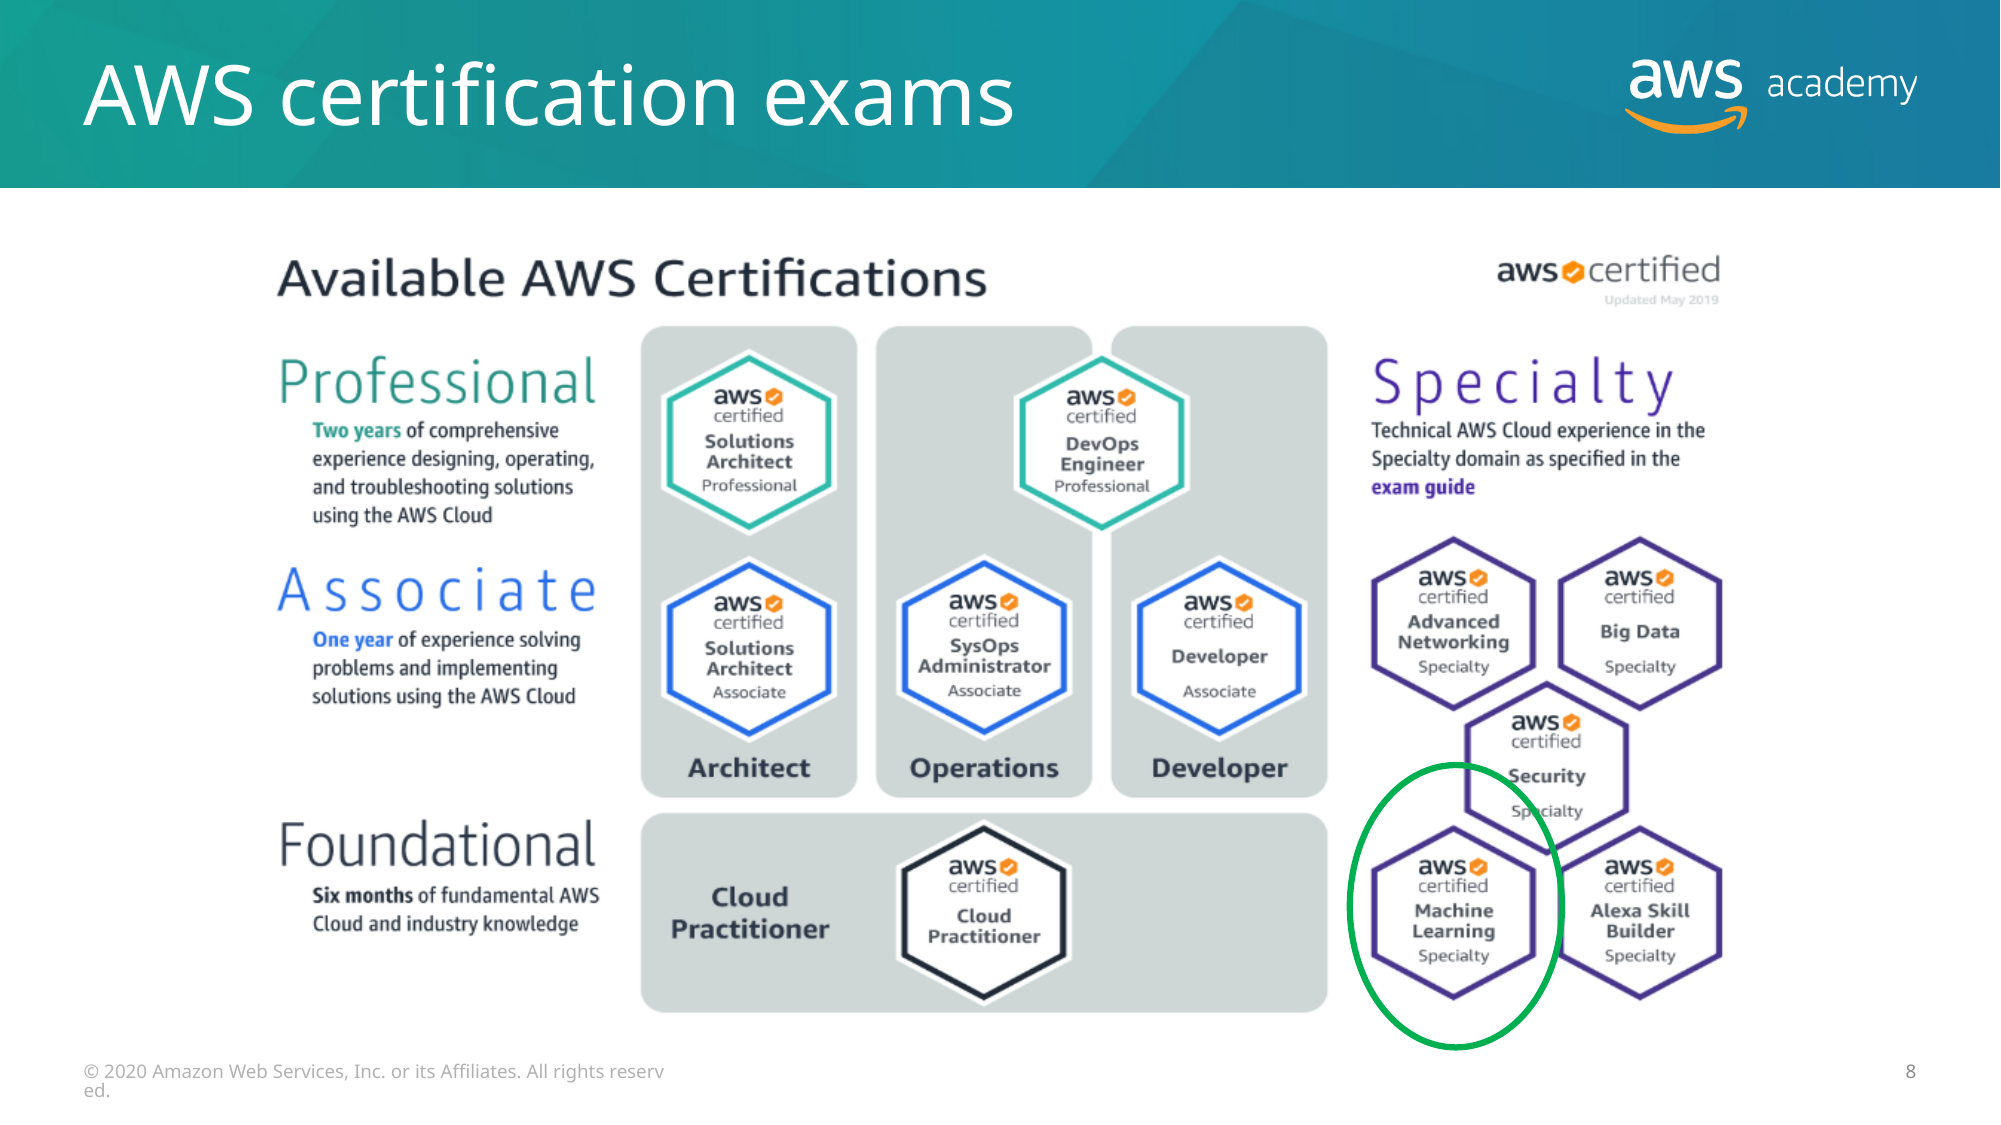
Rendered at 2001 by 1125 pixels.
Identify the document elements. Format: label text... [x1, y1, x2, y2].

slide_number 8 [1481, 1042, 1932, 1103]
picture [0, 0, 2000, 188]
title AWS certification exams [68, 59, 1551, 138]
footer © 2020 Amazon Web Services, Inc. or its Affiliates. All rights reserved. [68, 1042, 682, 1103]
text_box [258, 218, 1764, 1048]
